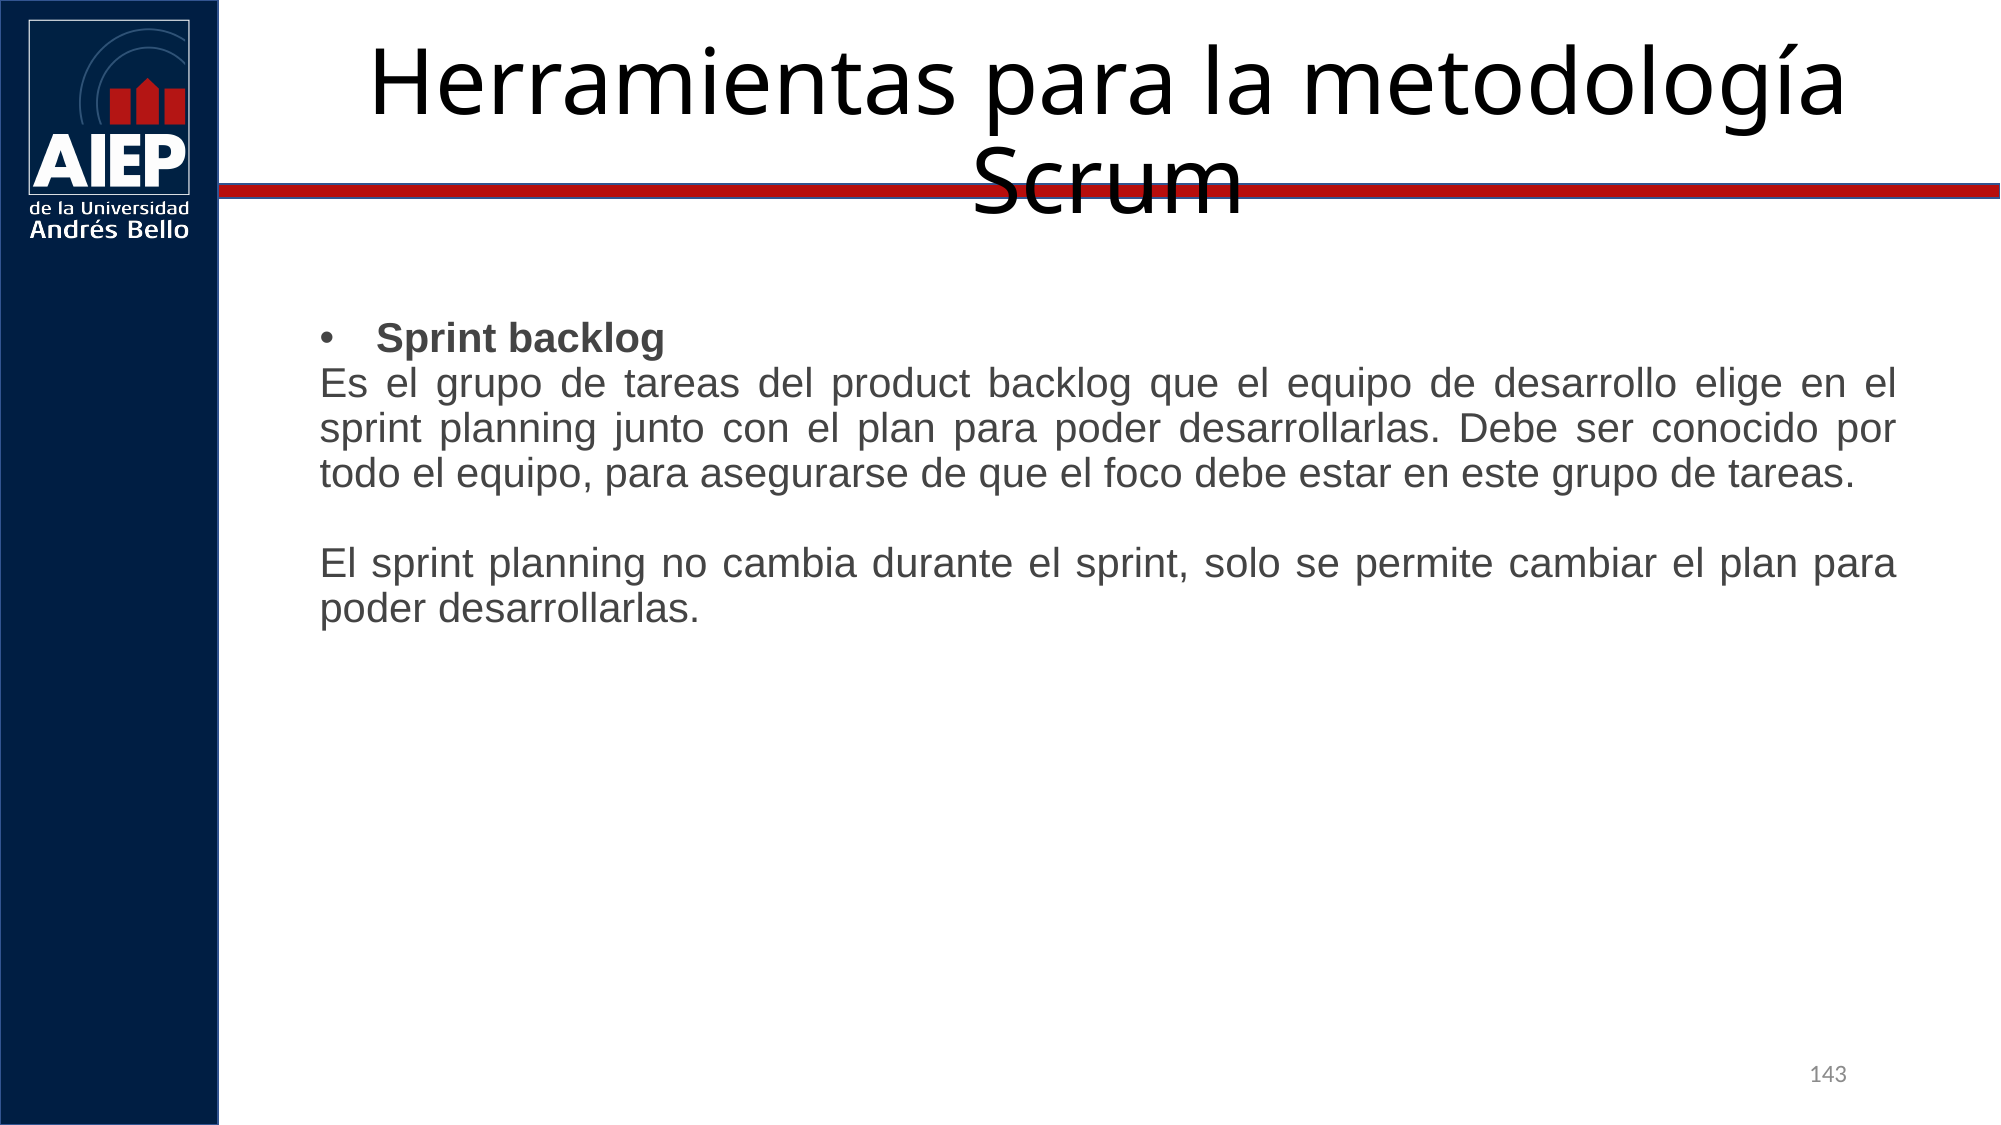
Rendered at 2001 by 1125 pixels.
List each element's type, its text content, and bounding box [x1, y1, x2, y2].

text_box Herramientas para la metodología Scrum [239, 28, 1978, 156]
picture [19, 12, 199, 246]
text_box [217, 183, 2000, 199]
slide_number 143 [1412, 1042, 1863, 1103]
text_box Sprint backlog Es el grupo de tareas del product backlog que el equipo de desarrollo elige en el sprint planning junto con el plan para poder desarrollarlas. Debe ser conocido por todo el equipo, para asegurarse de que el foco debe estar en este grupo de tareas. El sprint planning no cambia durante el sprint, solo se permite cambiar el plan para poder desarrollarlas. [304, 309, 1913, 955]
text_box [0, 0, 219, 1125]
